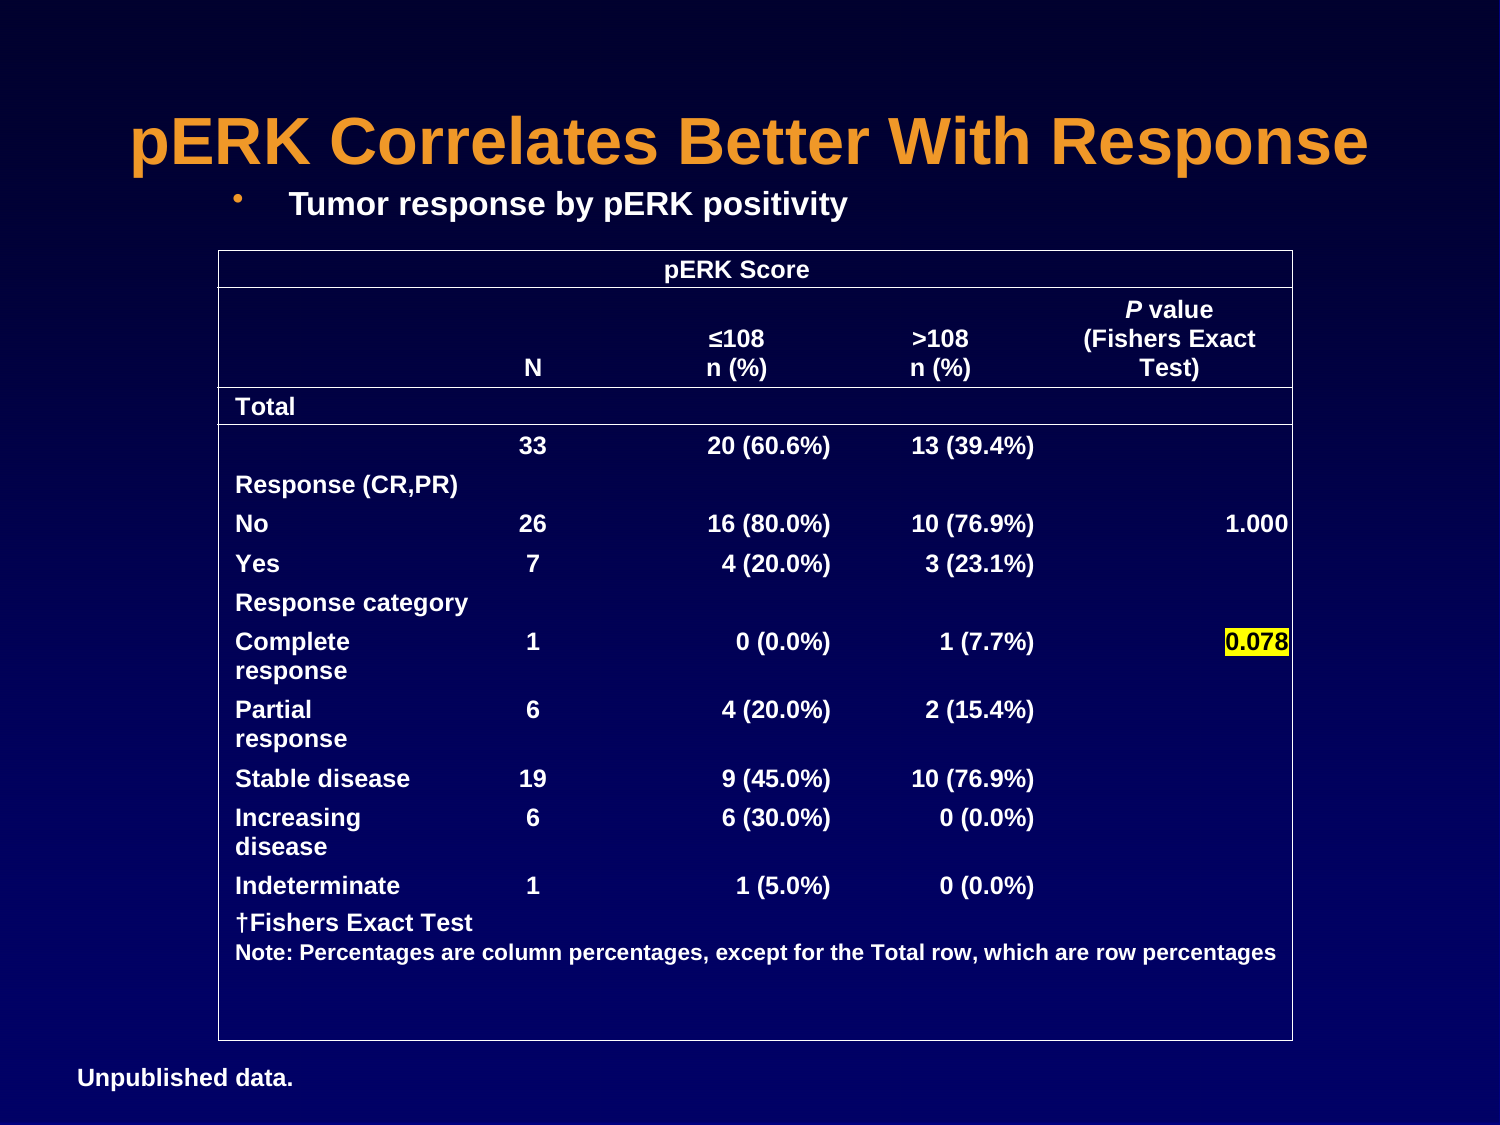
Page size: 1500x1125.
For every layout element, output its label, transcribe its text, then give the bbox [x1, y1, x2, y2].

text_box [217, 425, 1293, 1041]
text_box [217, 250, 1293, 287]
title pERK Correlates Better With Response [75, 48, 1425, 241]
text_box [217, 288, 1293, 387]
list Tumor response by pERK positivity [217, 174, 1338, 918]
text_box Unpublished data. [62, 1054, 1500, 1100]
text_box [217, 388, 1293, 424]
